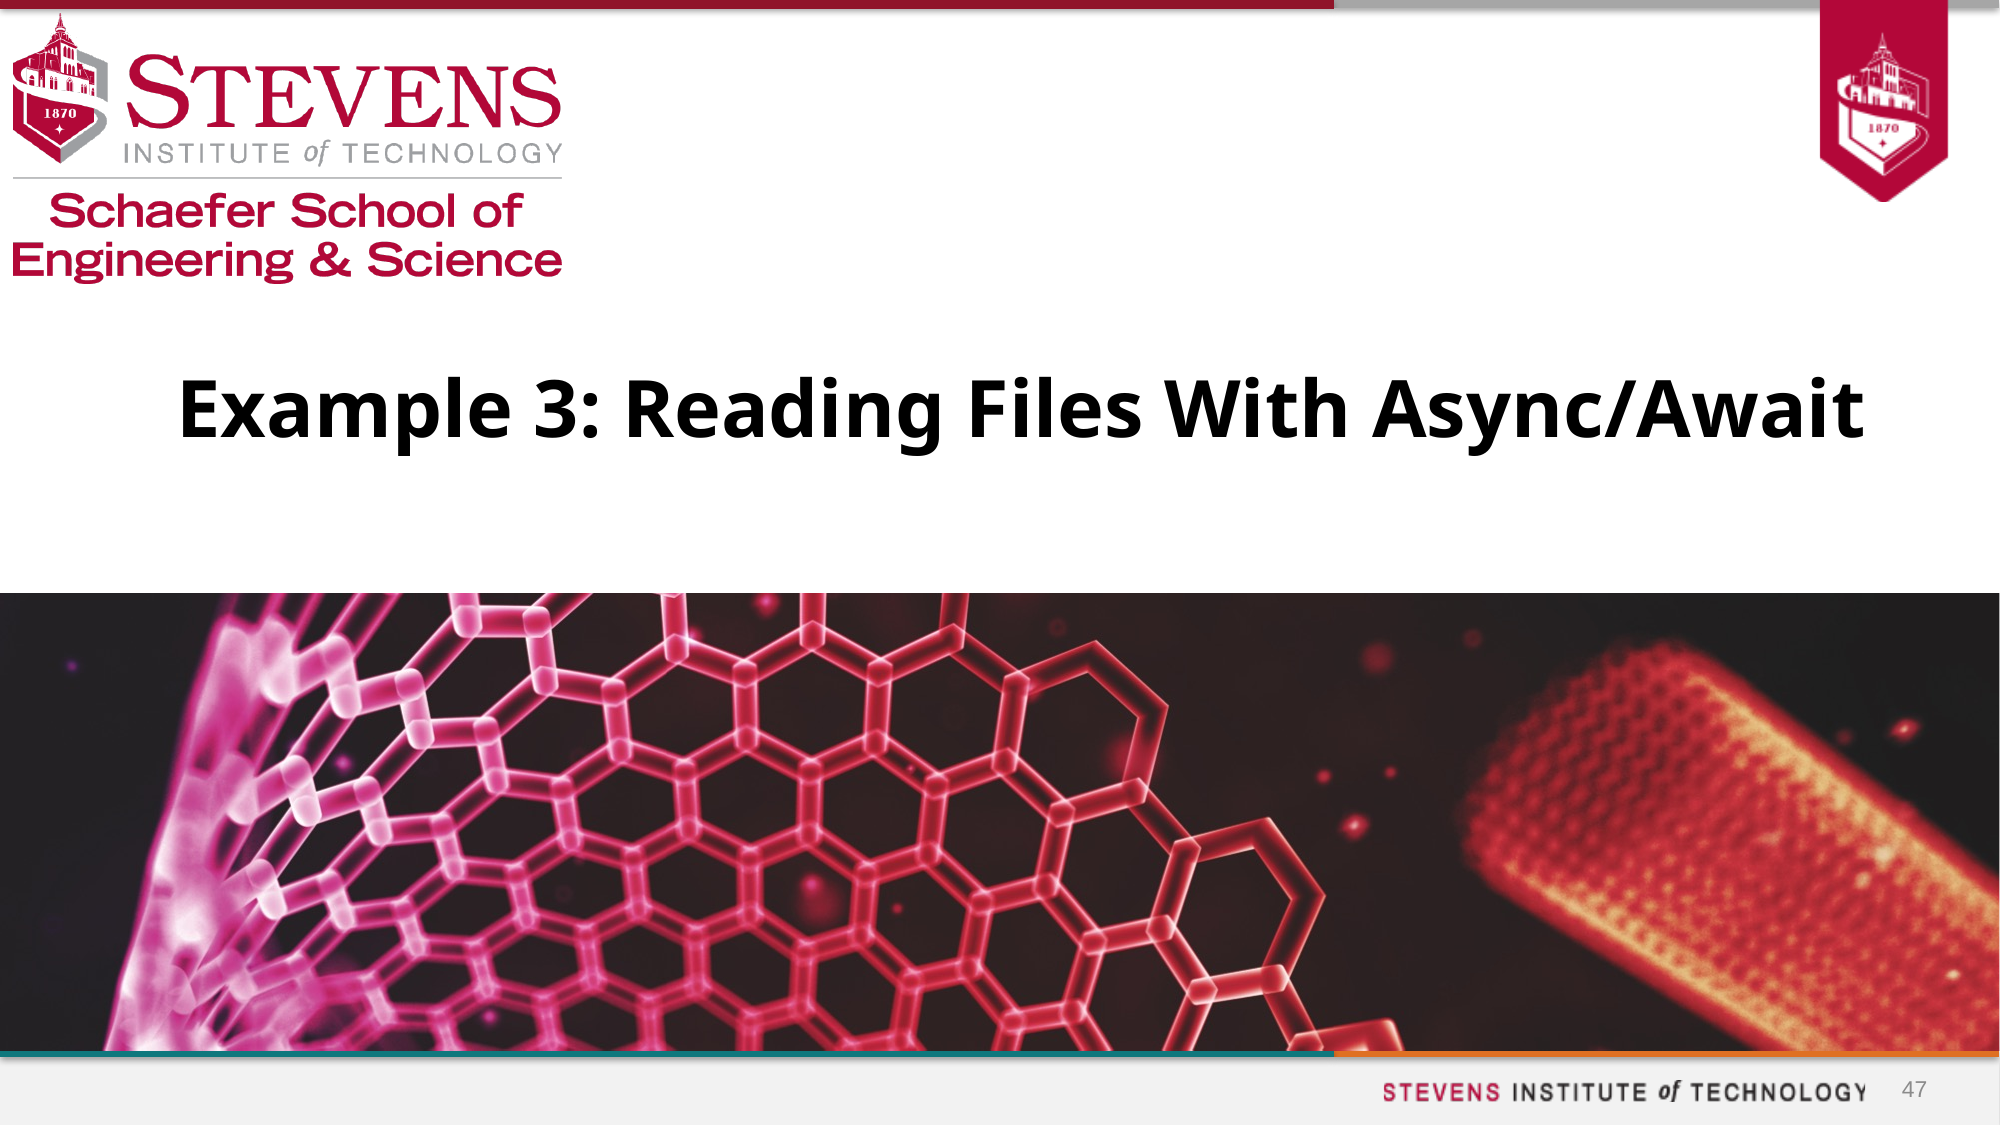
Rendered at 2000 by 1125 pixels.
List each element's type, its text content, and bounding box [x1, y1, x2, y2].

list Example 3: Reading Files With Async/Await [76, 350, 1967, 532]
picture [13, 13, 562, 284]
slide_number 47 [1862, 1063, 1967, 1118]
picture [0, 593, 2000, 1052]
